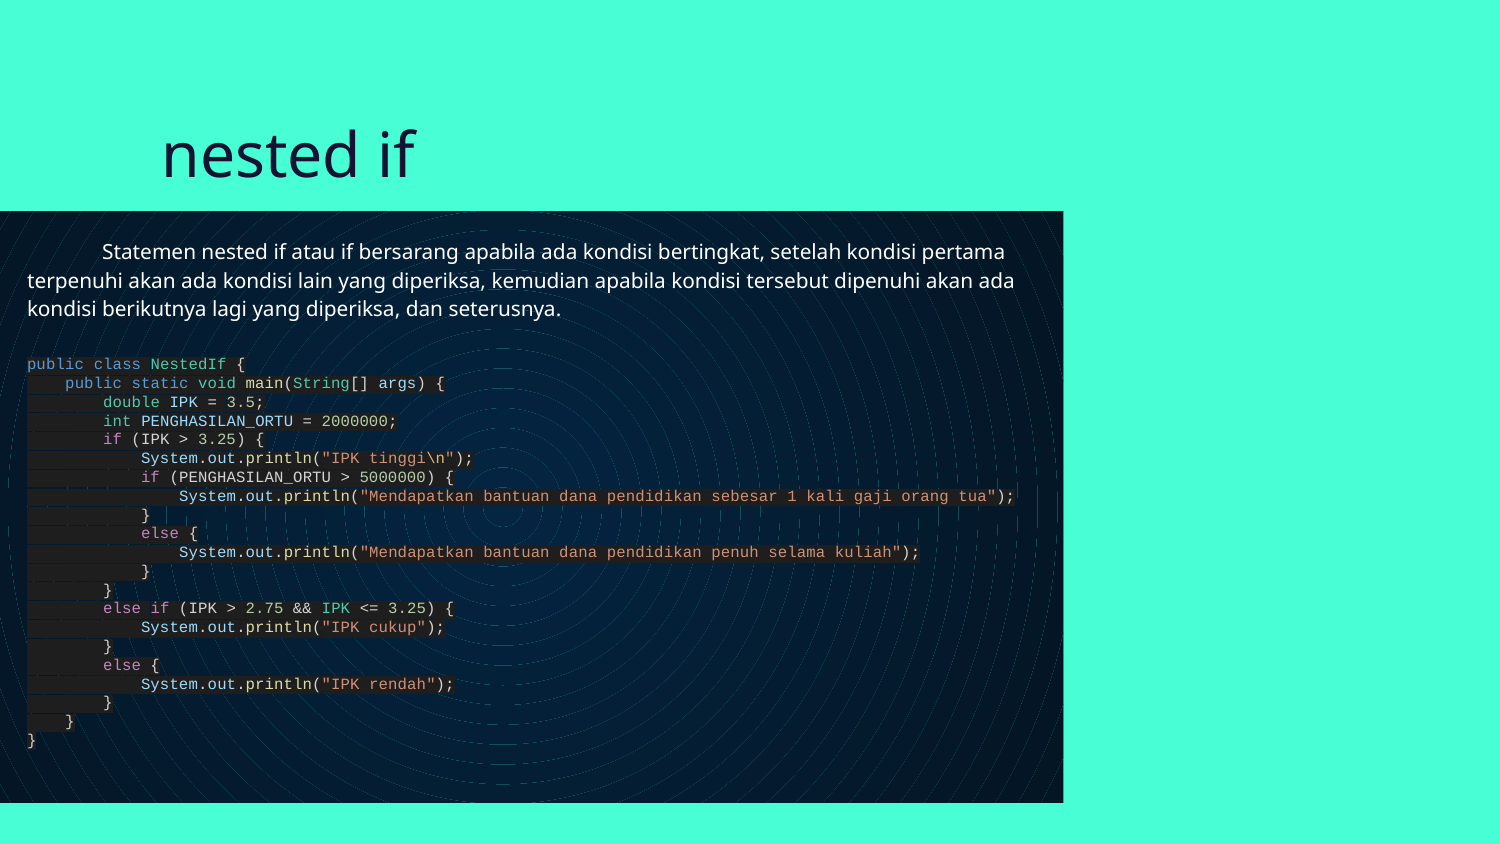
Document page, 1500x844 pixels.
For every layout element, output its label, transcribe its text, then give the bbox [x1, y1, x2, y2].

title nested if [146, 105, 1449, 206]
list Statemen nested if atau if bersarang apabila ada kondisi bertingkat, setelah kondisi pertama terpenuhi akan ada kondisi lain yang diperiksa, kemudian apabila kondisi tersebut dipenuhi akan ada kondisi berikutnya lagi yang diperiksa, dan seterusnya. public class NestedIf { public static void main(String[] args) { double IPK = 3.5; int PENGHASILAN_ORTU = 2000000; if (IPK > 3.25) { System.out.println("IPK tinggi\n"); if (PENGHASILAN_ORTU > 5000000) { System.out.println("Mendapatkan bantuan dana pendidikan sebesar 1 kali gaji orang tua"); } else { System.out.println("Mendapatkan bantuan dana pendidikan penuh selama kuliah"); } } else if (IPK > 2.75 && IPK <= 3.25) { System.out.println("IPK cukup"); } else { System.out.println("IPK rendah"); } } } [12, 219, 1057, 792]
